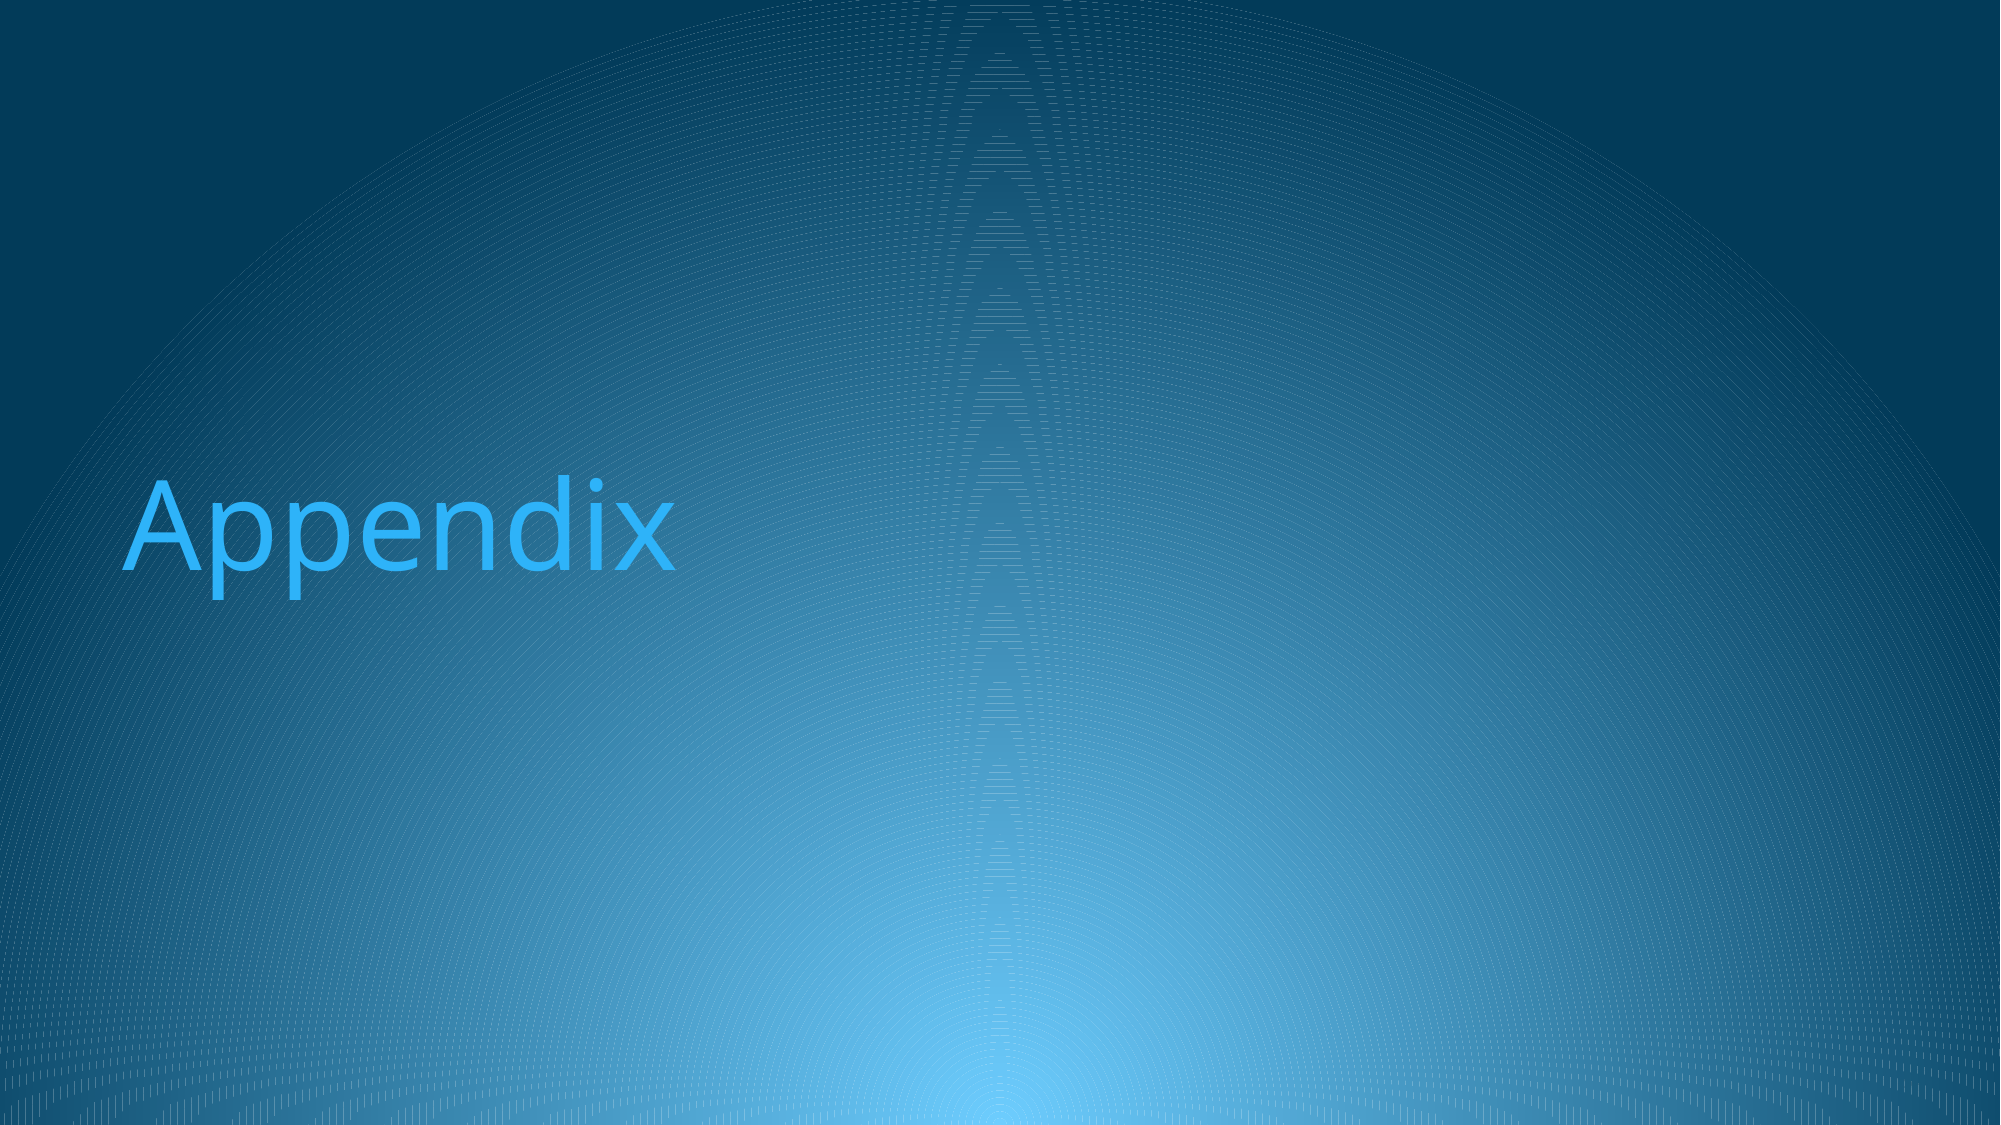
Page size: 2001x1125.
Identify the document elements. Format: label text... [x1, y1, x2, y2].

text_box [0, 0, 2000, 1125]
slide_number 54 [1845, 1042, 1940, 1103]
text_box Appendix [122, 456, 985, 575]
